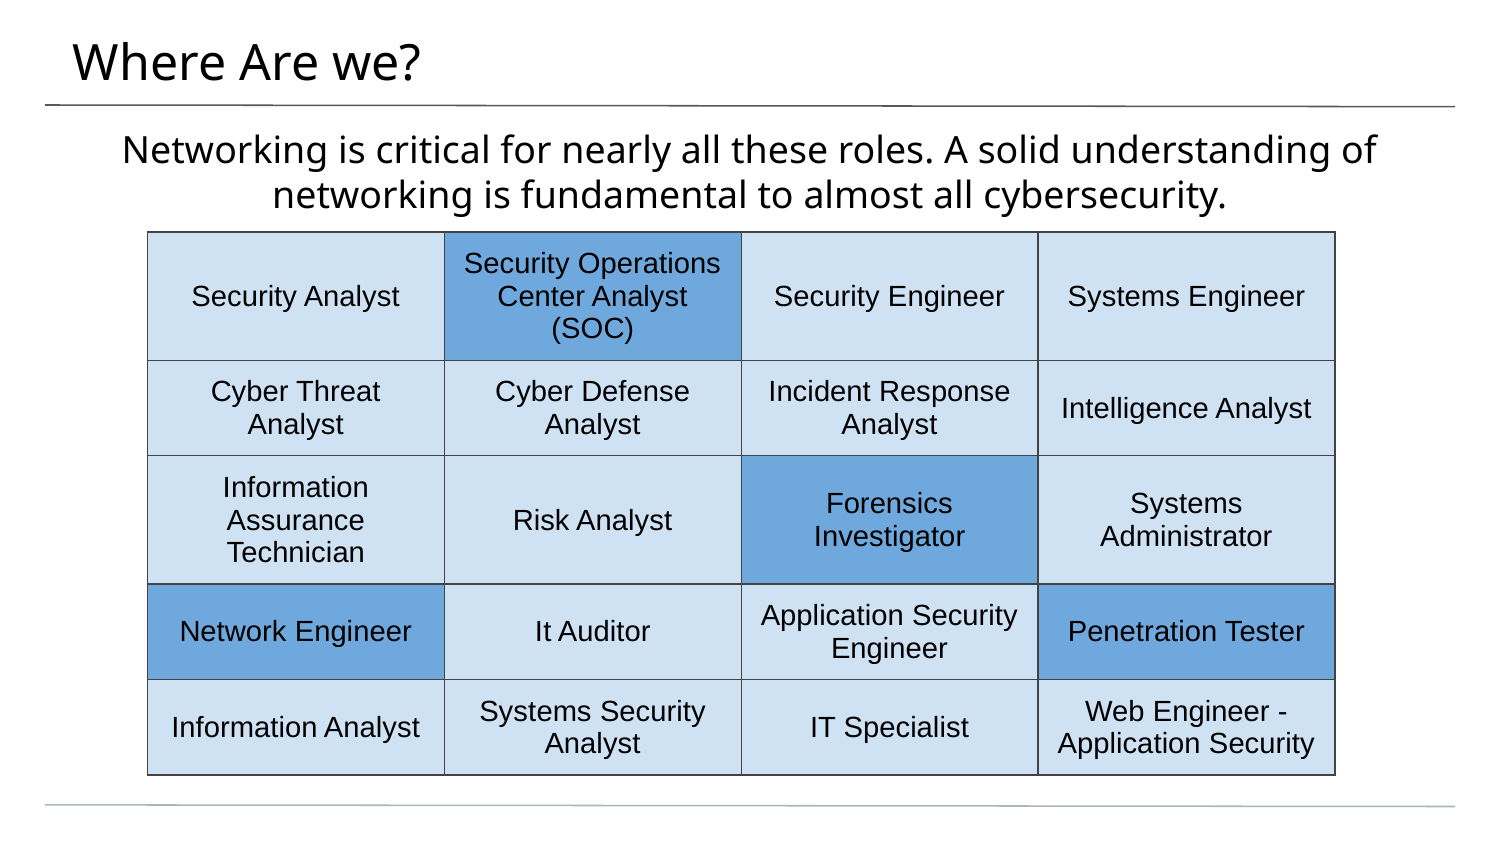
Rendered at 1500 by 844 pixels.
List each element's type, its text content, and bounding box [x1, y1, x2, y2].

subtitle Networking is critical for nearly all these roles. A solid understanding of networking is fundamental to almost all cybersecurity. [0, 110, 1500, 171]
table_header Security Operations Center Analyst (SOC) [445, 233, 741, 360]
table_cell Systems Security Analyst [445, 680, 741, 774]
title Where Are we? [0, 0, 1500, 88]
table_cell Systems Administrator [1039, 456, 1334, 583]
table_header Systems Engineer [1039, 233, 1334, 360]
table_cell Application Security Engineer [742, 585, 1037, 679]
table_cell It Auditor [445, 585, 741, 679]
table_cell Web Engineer - Application Security [1039, 680, 1334, 774]
table_header Security Analyst [148, 233, 444, 360]
table_cell Incident Response Analyst [742, 361, 1037, 455]
table_cell IT Specialist [742, 680, 1037, 774]
table_header Security Engineer [742, 233, 1037, 360]
table_cell Forensics Investigator [742, 456, 1037, 583]
table_cell Information Analyst [148, 680, 444, 774]
table_cell Network Engineer [148, 585, 444, 679]
table_cell Risk Analyst [445, 456, 741, 583]
table_cell Intelligence Analyst [1039, 361, 1334, 455]
table_cell Cyber Threat Analyst [148, 361, 444, 455]
table_cell Cyber Defense Analyst [445, 361, 741, 455]
table_cell Information Assurance Technician [148, 456, 444, 583]
table_cell Penetration Tester [1039, 585, 1334, 679]
